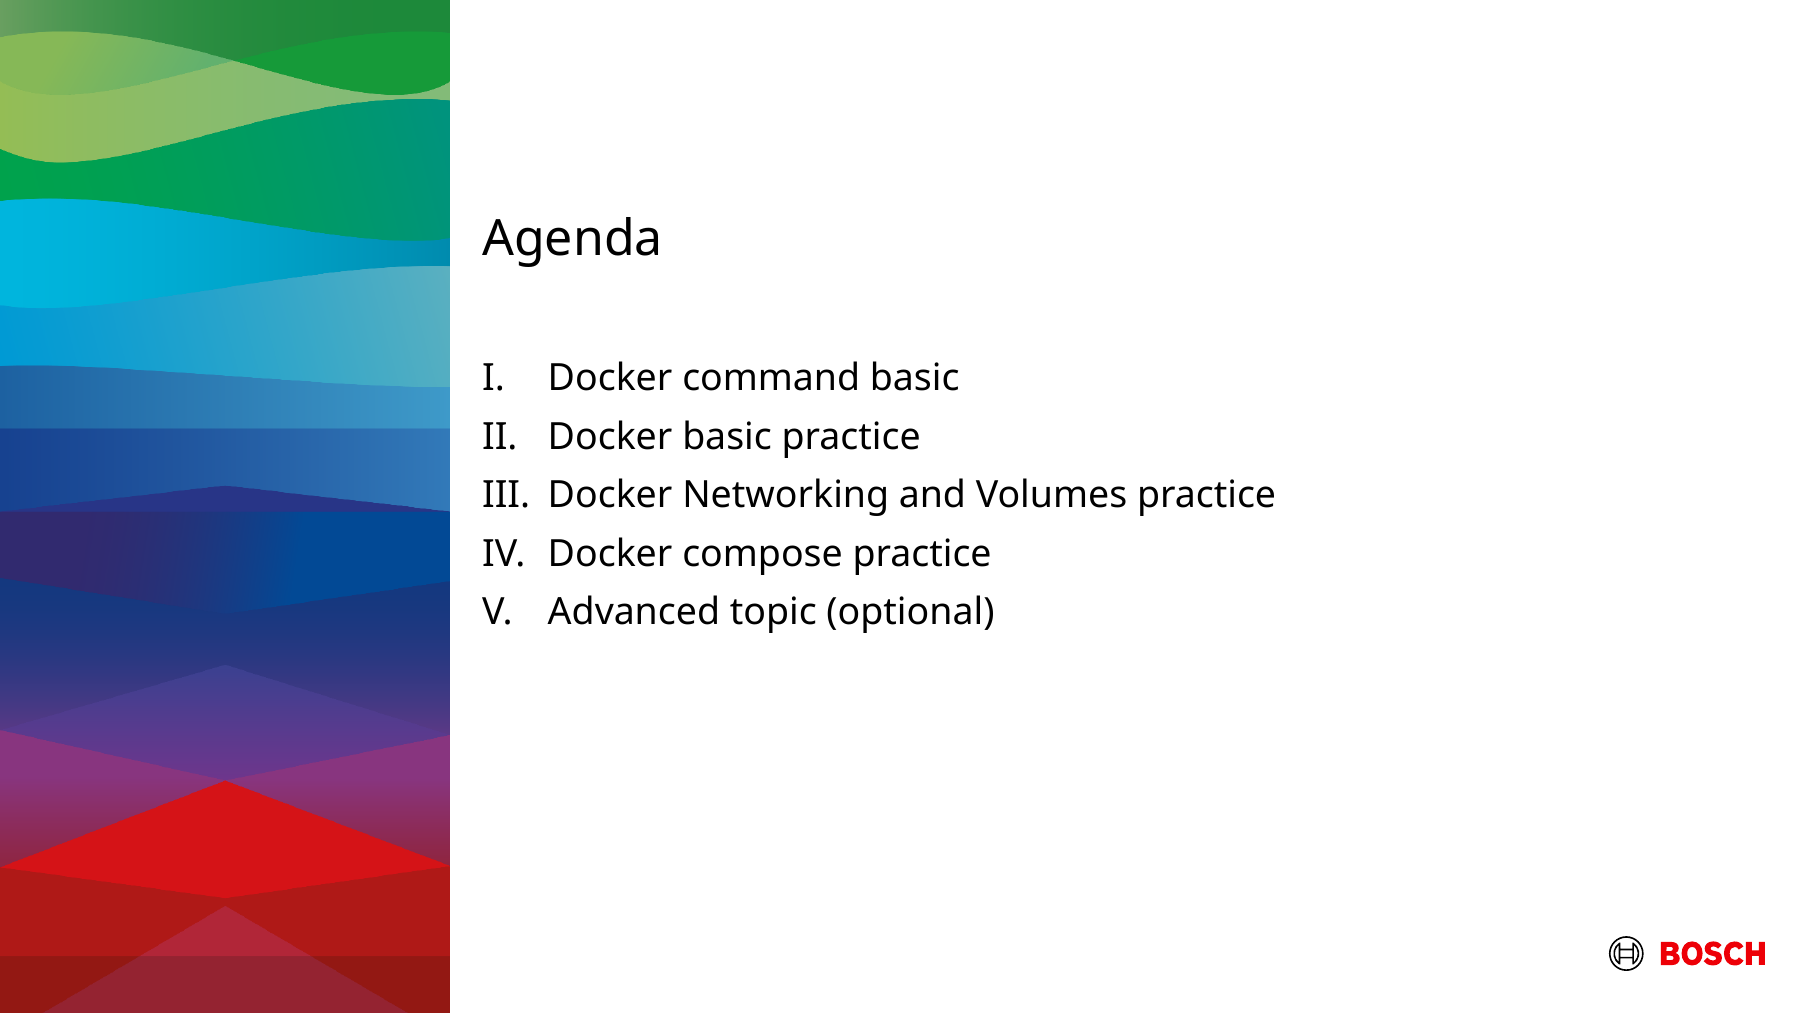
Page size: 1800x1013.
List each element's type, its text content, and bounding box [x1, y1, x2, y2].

picture [0, 0, 450, 1013]
list Agenda Docker command basic Docker basic practice Docker Networking and Volumes practice Docker compose practice Advanced topic (optional) [482, 200, 1653, 703]
